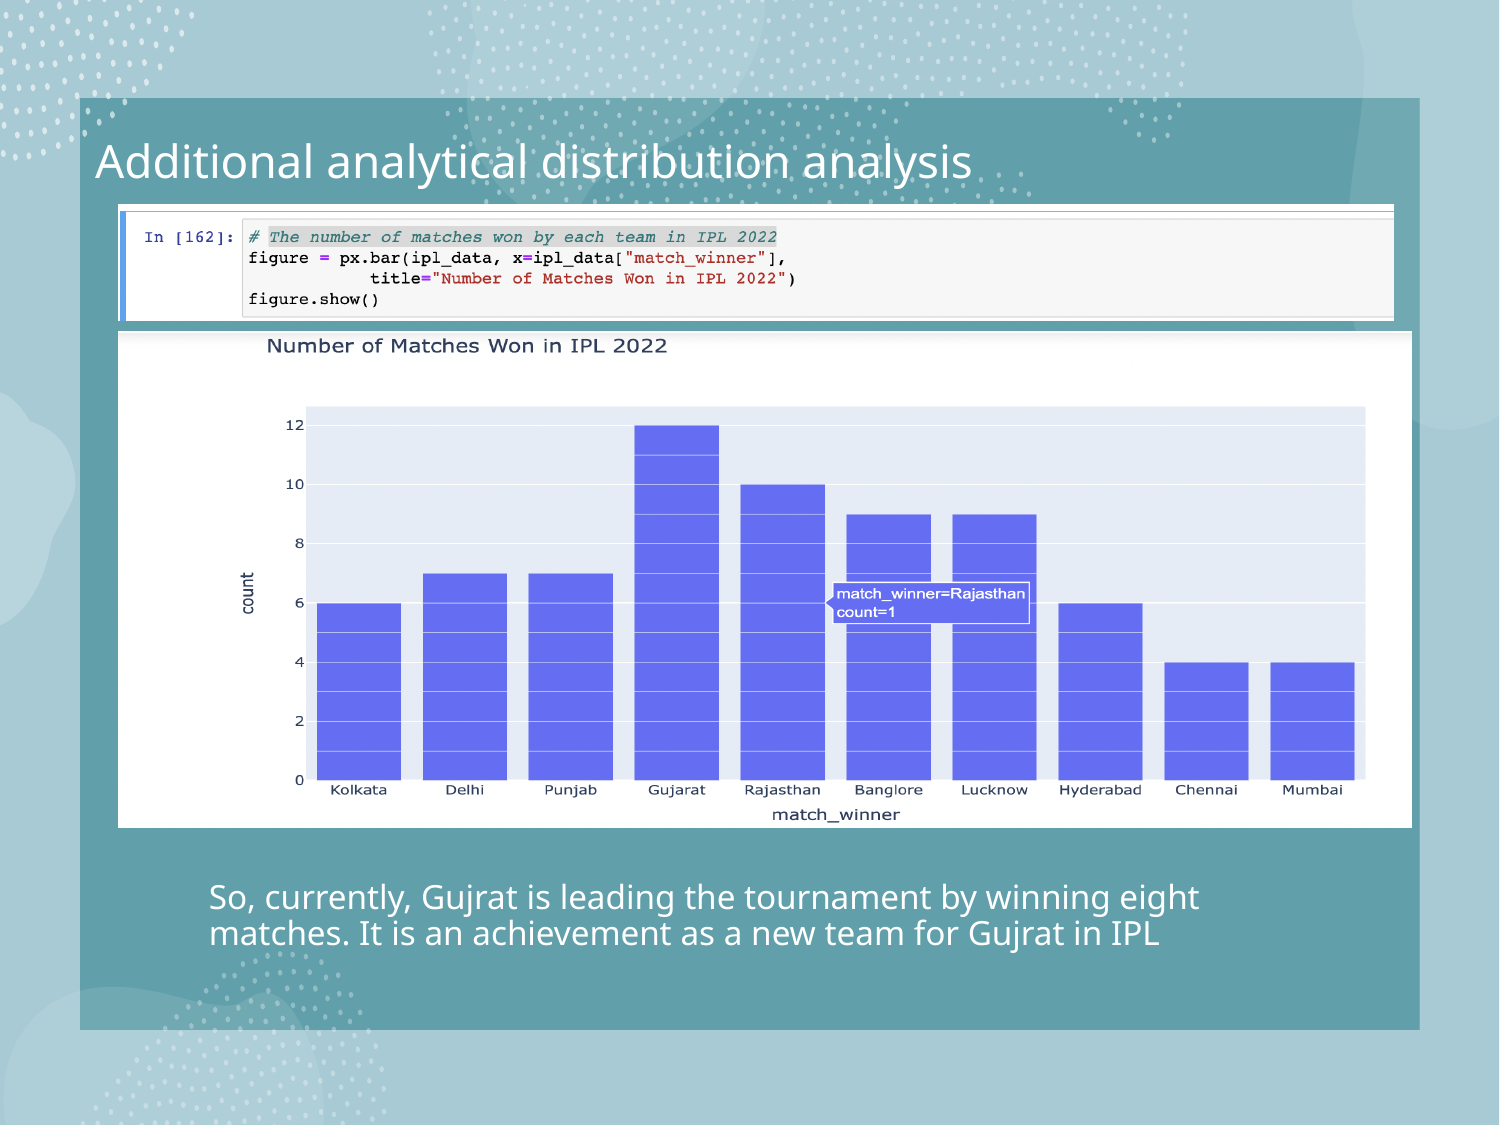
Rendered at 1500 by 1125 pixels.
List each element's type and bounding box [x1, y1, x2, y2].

text_box [0, 0, 1500, 1125]
picture [118, 204, 1394, 321]
list [118, 331, 1412, 828]
